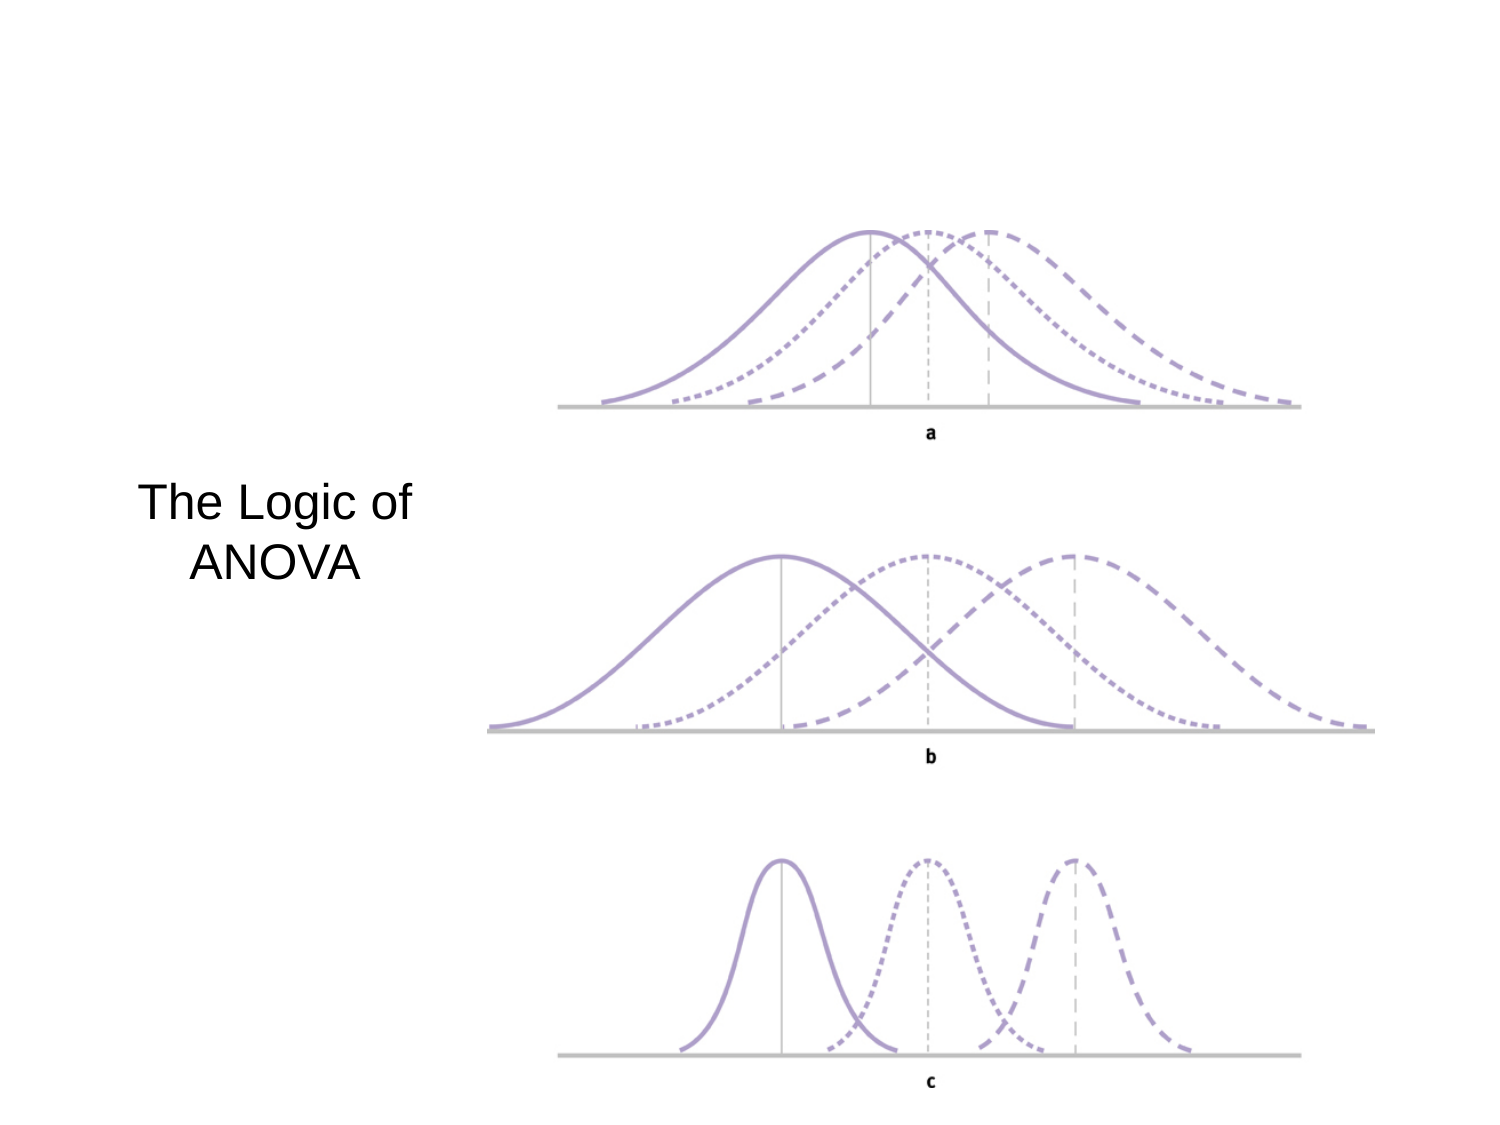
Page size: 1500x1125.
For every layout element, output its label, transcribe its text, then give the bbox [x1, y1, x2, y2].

picture [487, 230, 1376, 1088]
text_box The Logic of ANOVA [75, 462, 475, 598]
